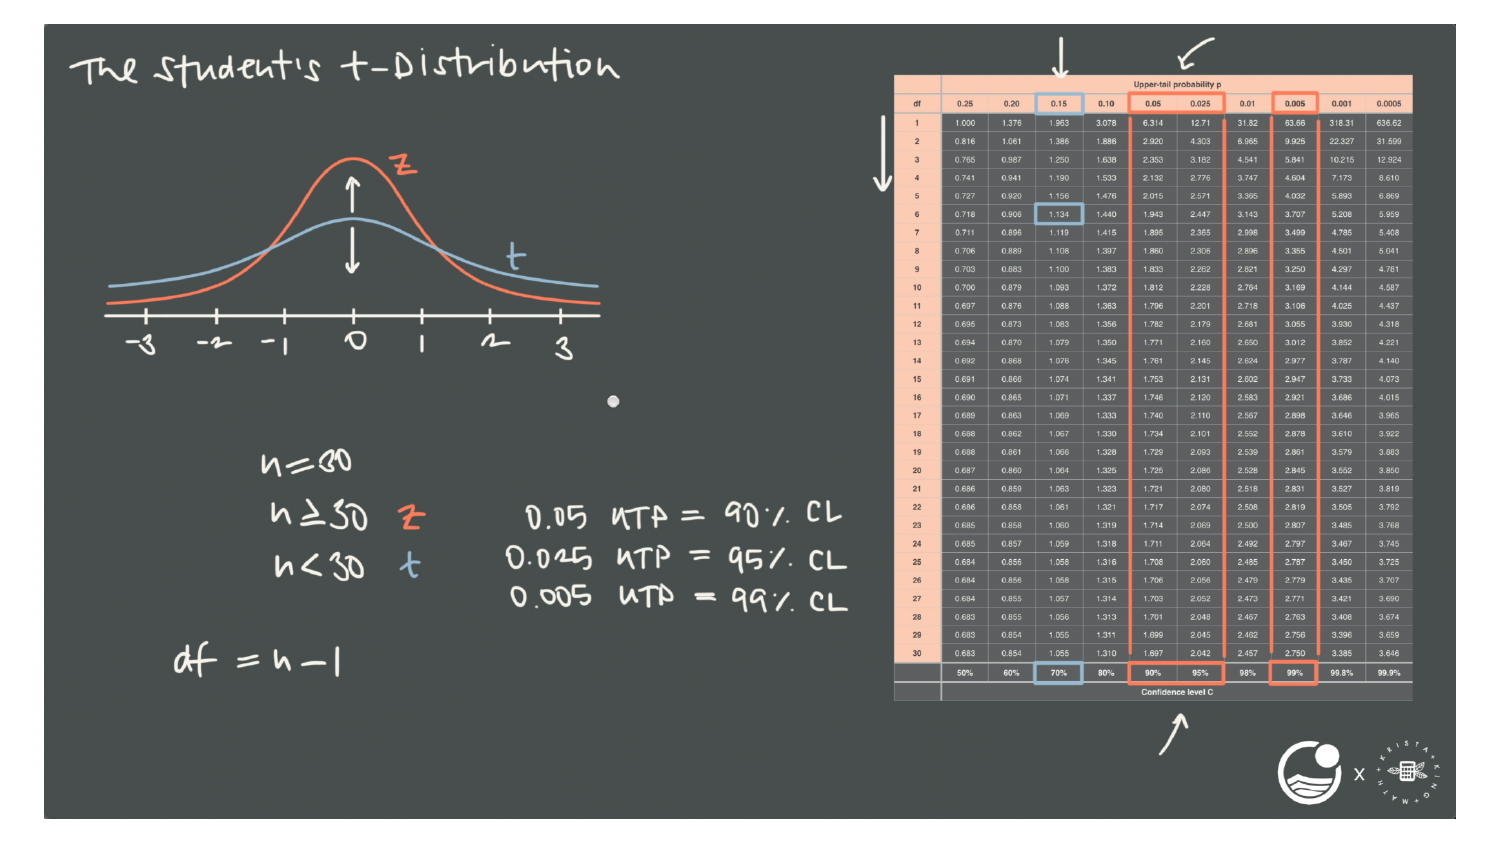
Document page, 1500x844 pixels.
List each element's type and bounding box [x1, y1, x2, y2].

picture [44, 24, 1456, 819]
